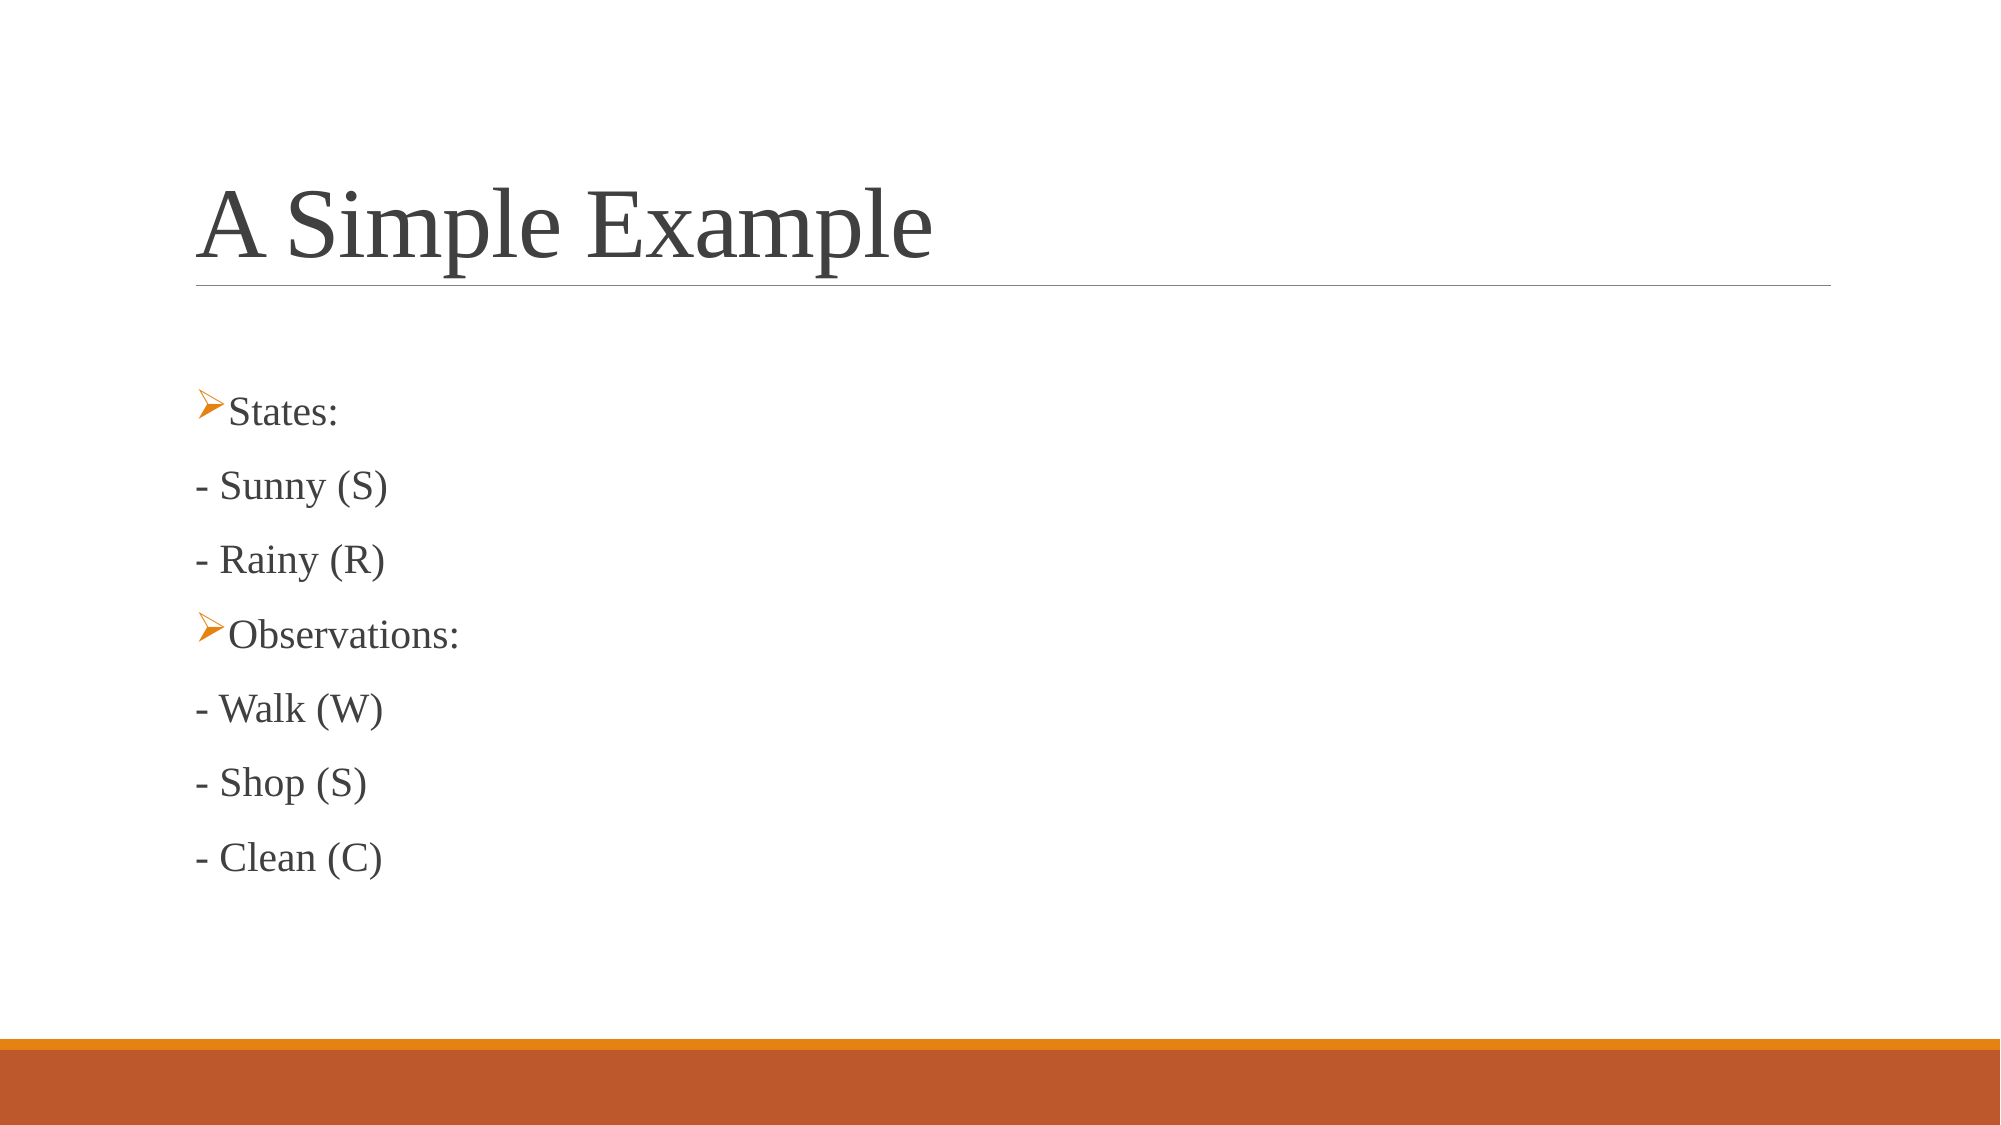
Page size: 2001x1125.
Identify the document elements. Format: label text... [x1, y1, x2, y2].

title A Simple Example [180, 47, 1830, 285]
list States: - Sunny (S) - Rainy (R) Observations: - Walk (W) - Shop (S) - Clean (C) [180, 302, 1239, 963]
